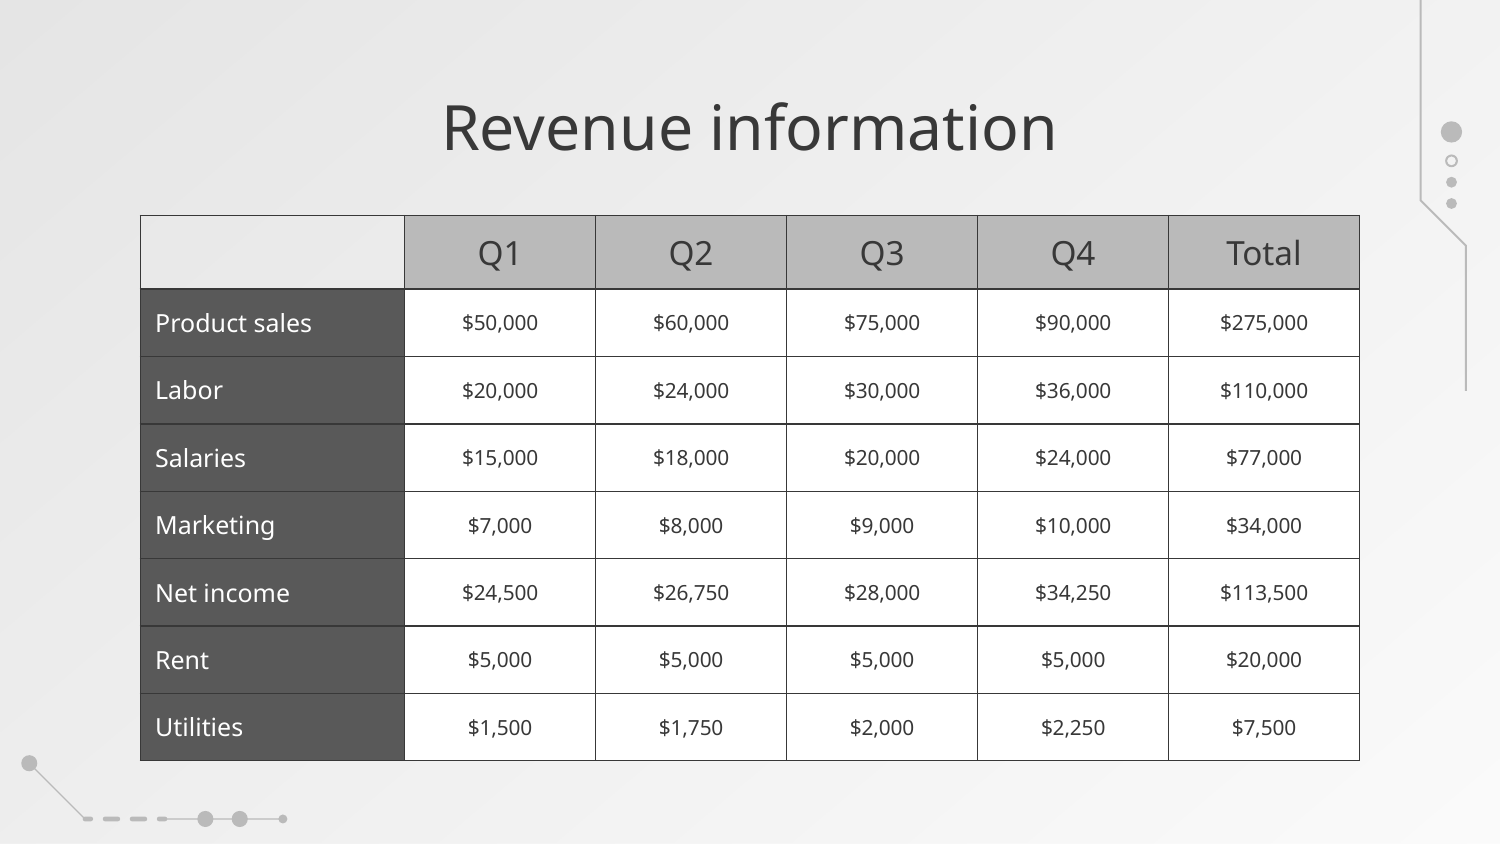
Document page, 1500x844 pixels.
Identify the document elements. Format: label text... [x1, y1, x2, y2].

table_cell Marketing [141, 492, 404, 558]
table_cell $20,000 [787, 425, 977, 491]
table_cell $75,000 [787, 290, 977, 356]
table_cell $5,000 [978, 627, 1168, 693]
table_cell $90,000 [978, 290, 1168, 356]
table_header [141, 216, 404, 288]
table_cell $26,750 [596, 559, 786, 625]
table_header Q1 [405, 216, 595, 288]
table_cell $34,250 [978, 559, 1168, 625]
table_cell $113,500 [1169, 559, 1359, 625]
table_header Q3 [787, 216, 977, 288]
table_cell Utilities [141, 694, 404, 760]
table_cell $1,750 [596, 694, 786, 760]
table_cell Net income [141, 559, 404, 625]
table_cell $24,500 [405, 559, 595, 625]
table_cell $2,250 [978, 694, 1168, 760]
table_cell $28,000 [787, 559, 977, 625]
table_cell $110,000 [1169, 357, 1359, 423]
table_header Total [1169, 216, 1359, 288]
table_cell $7,500 [1169, 694, 1359, 760]
table_cell Salaries [141, 425, 404, 491]
table_header Q2 [596, 216, 786, 288]
table_cell $24,000 [978, 425, 1168, 491]
table_cell $5,000 [787, 627, 977, 693]
table_cell $36,000 [978, 357, 1168, 423]
table_cell $1,500 [405, 694, 595, 760]
table_cell Product sales [141, 290, 404, 356]
table_cell $275,000 [1169, 290, 1359, 356]
table_cell $7,000 [405, 492, 595, 558]
table_cell Labor [141, 357, 404, 423]
table_cell $2,000 [787, 694, 977, 760]
table_cell $30,000 [787, 357, 977, 423]
table_cell $18,000 [596, 425, 786, 491]
table_cell $5,000 [405, 627, 595, 693]
table_cell $9,000 [787, 492, 977, 558]
table_cell Rent [141, 627, 404, 693]
title Revenue information [118, 72, 1382, 167]
table_cell $50,000 [405, 290, 595, 356]
table_cell $24,000 [596, 357, 786, 423]
table_cell $10,000 [978, 492, 1168, 558]
table_cell $8,000 [596, 492, 786, 558]
table_cell $20,000 [405, 357, 595, 423]
table_cell $60,000 [596, 290, 786, 356]
table_cell $34,000 [1169, 492, 1359, 558]
table_cell $15,000 [405, 425, 595, 491]
table_cell $20,000 [1169, 627, 1359, 693]
table_header Q4 [978, 216, 1168, 288]
table_cell $77,000 [1169, 425, 1359, 491]
table_cell $5,000 [596, 627, 786, 693]
